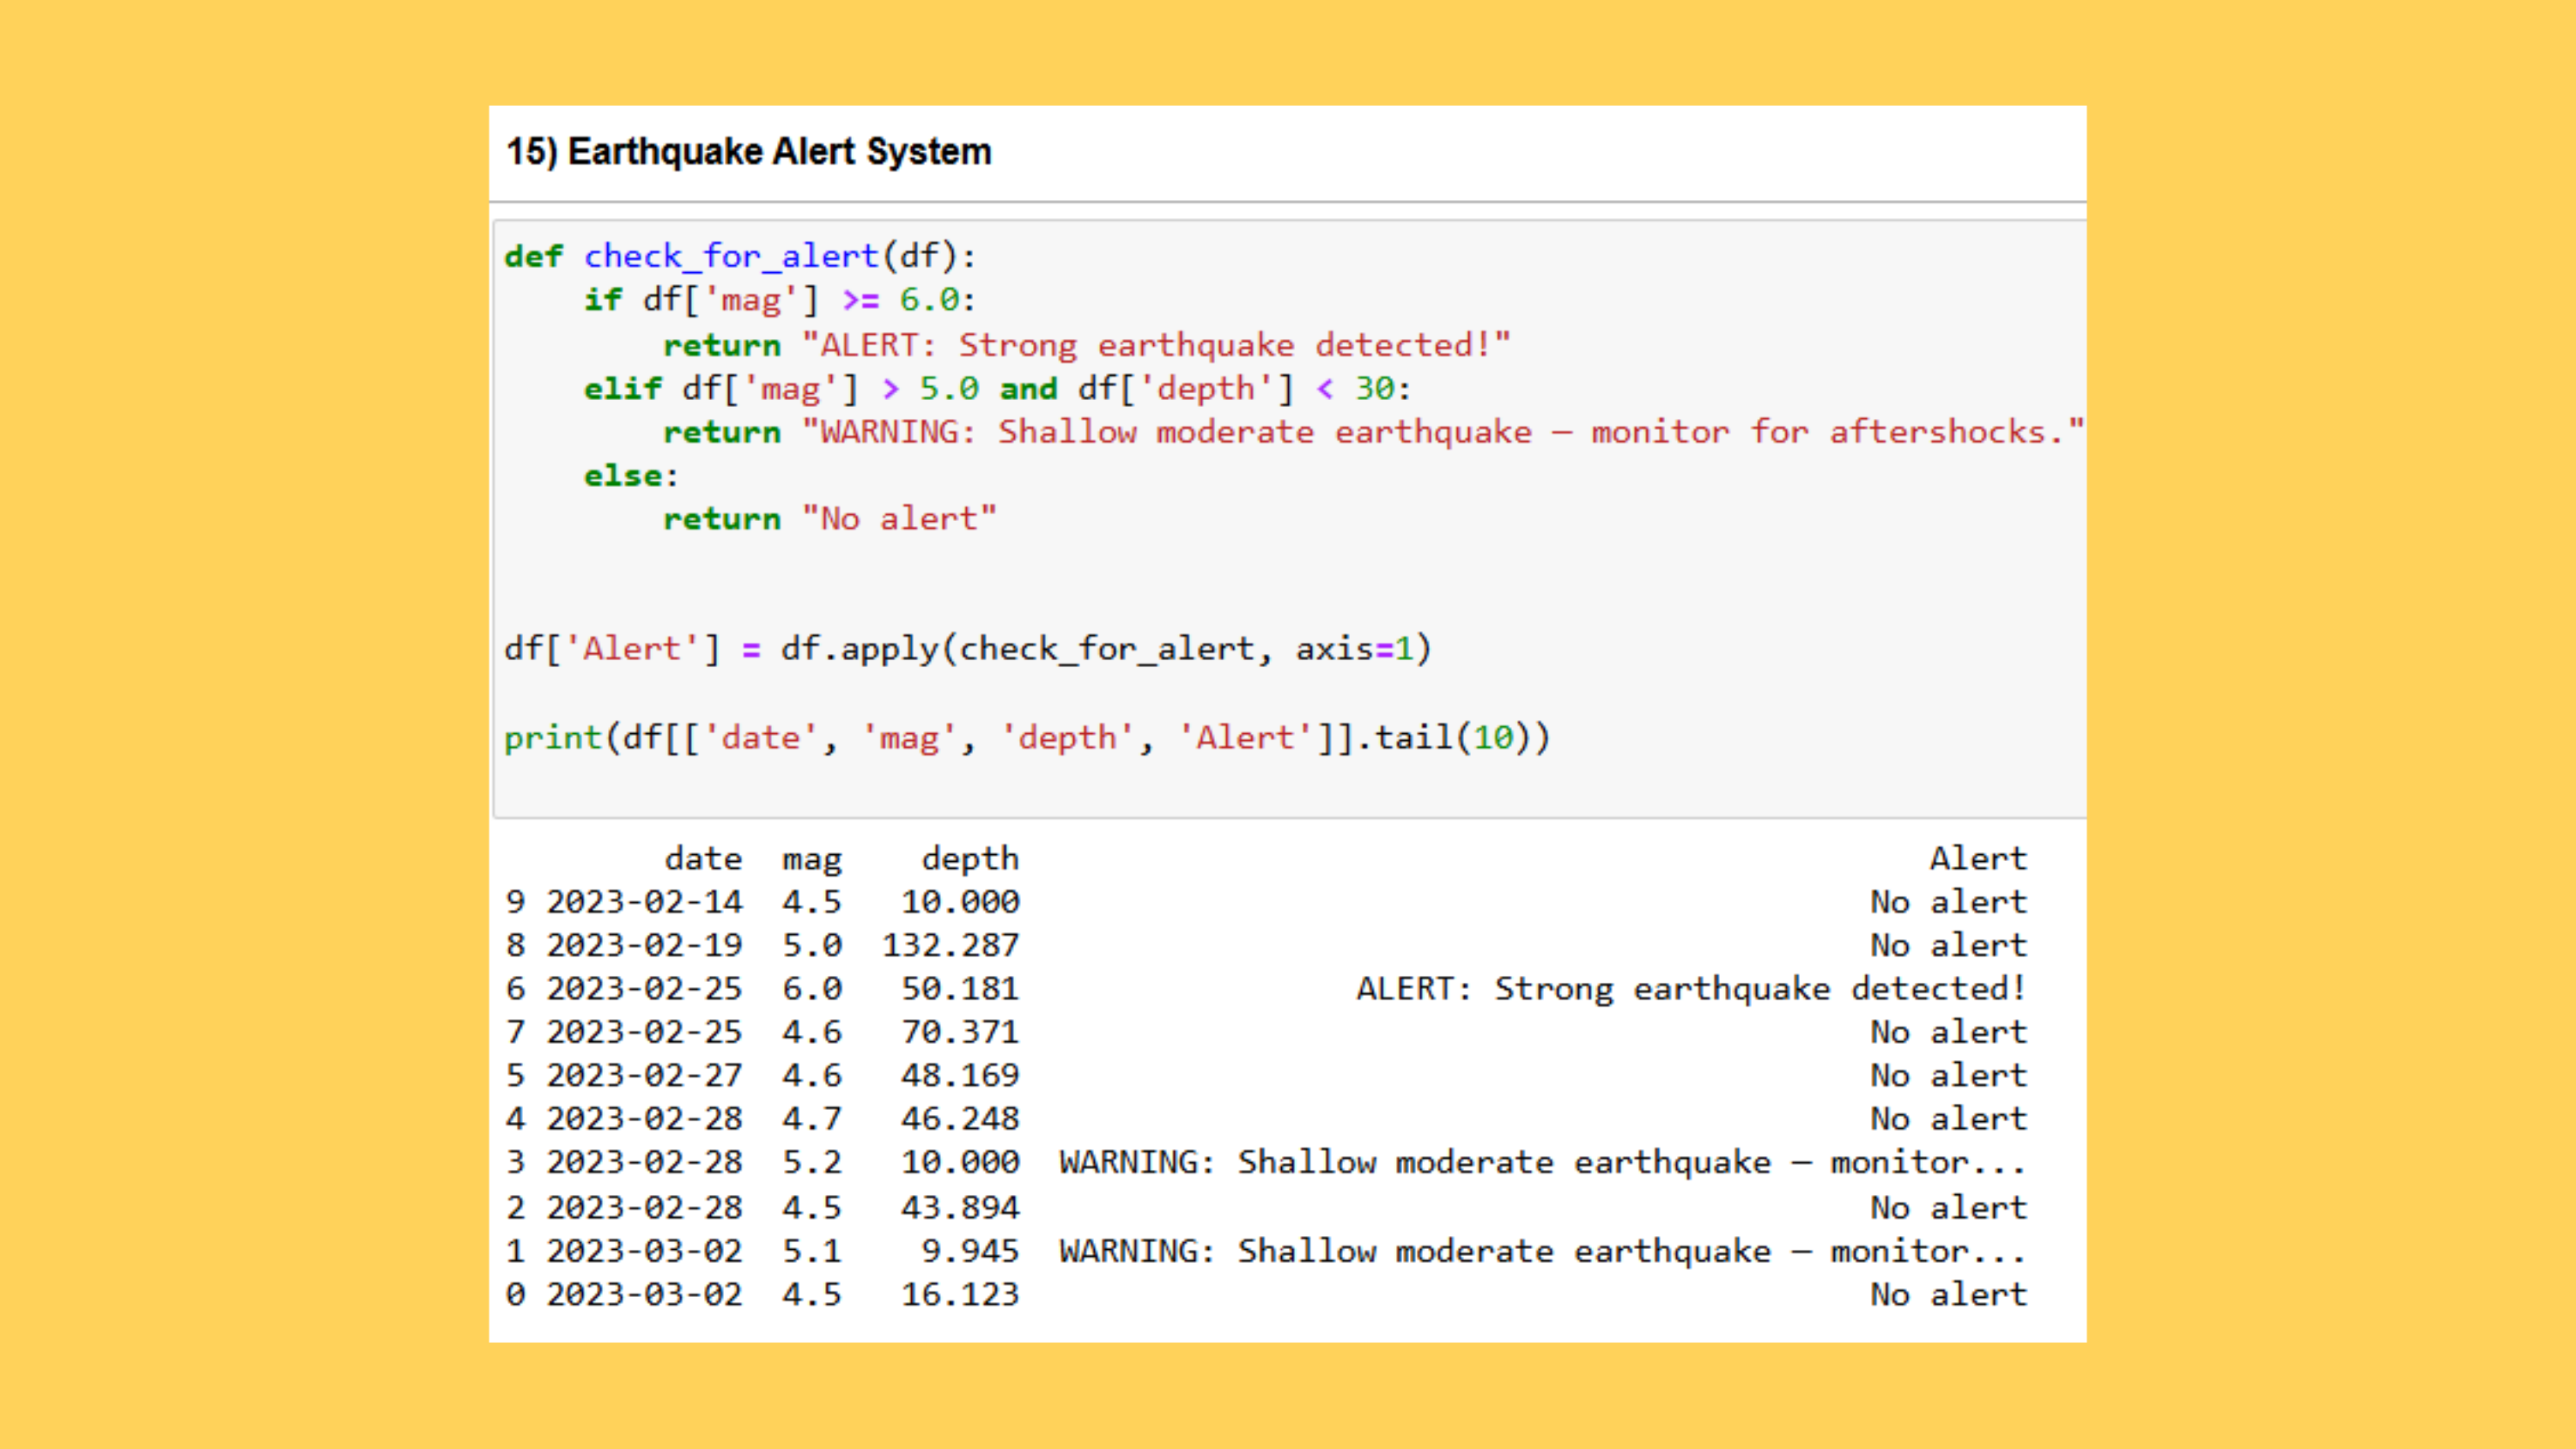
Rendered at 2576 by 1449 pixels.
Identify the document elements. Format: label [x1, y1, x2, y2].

text_box [489, 106, 2087, 1343]
